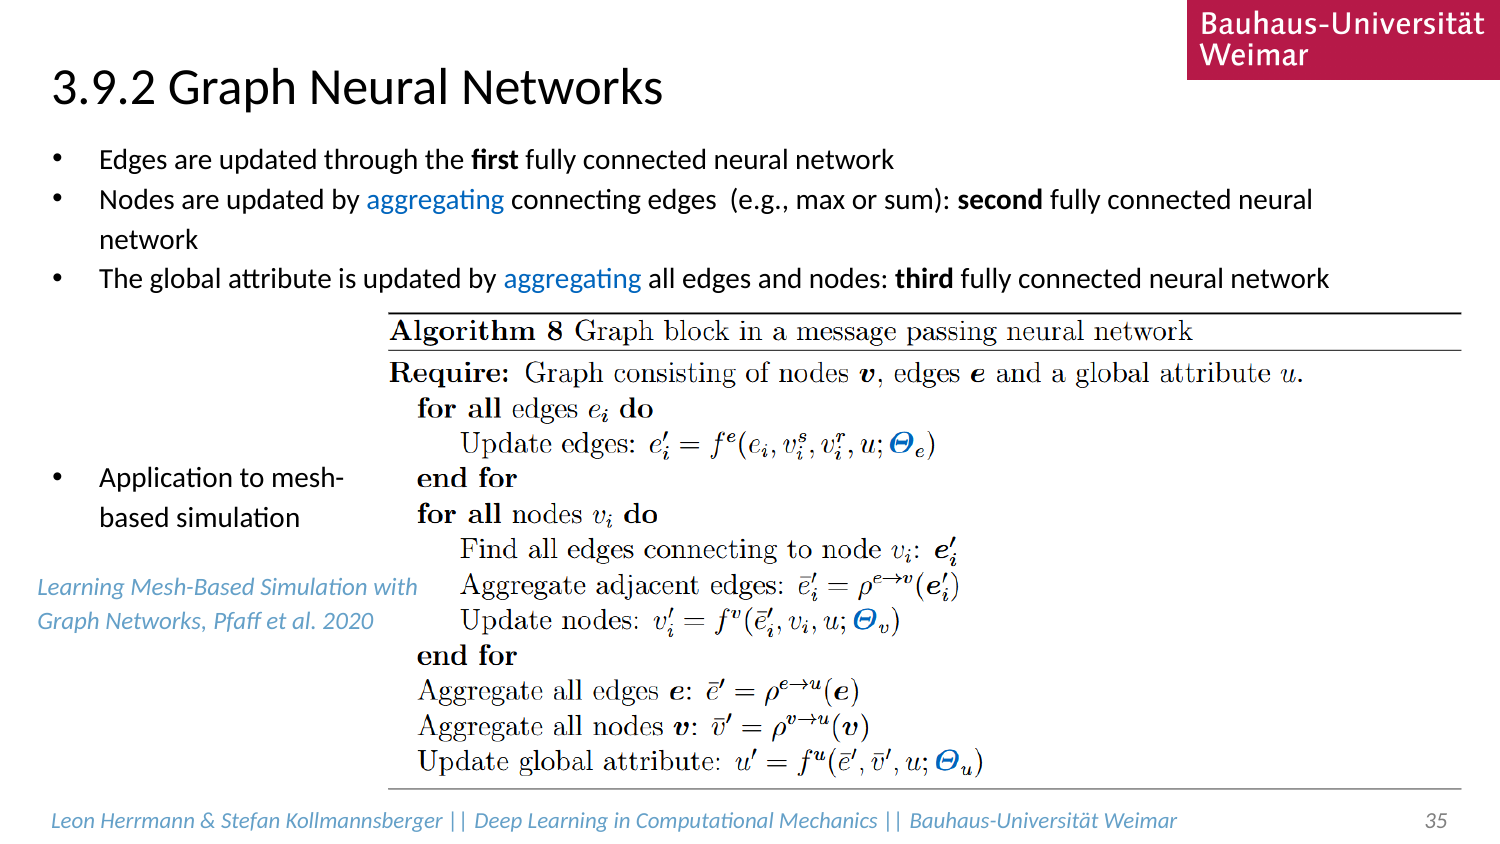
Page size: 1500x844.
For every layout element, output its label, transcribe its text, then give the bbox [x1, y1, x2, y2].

picture [1187, 0, 1500, 80]
title 3.9.2 Graph Neural Networks [50, 48, 1189, 114]
slide_number 35 [1311, 812, 1448, 842]
footer Leon Herrmann & Stefan Kollmannsberger || Deep Learning in Computational Mechanics || Bauhaus-Universität Weimar [51, 796, 1311, 842]
text_box Learning Mesh-Based Simulation with Graph Networks, Pfaff et al. 2020 [37, 566, 364, 635]
picture [369, 301, 1482, 804]
